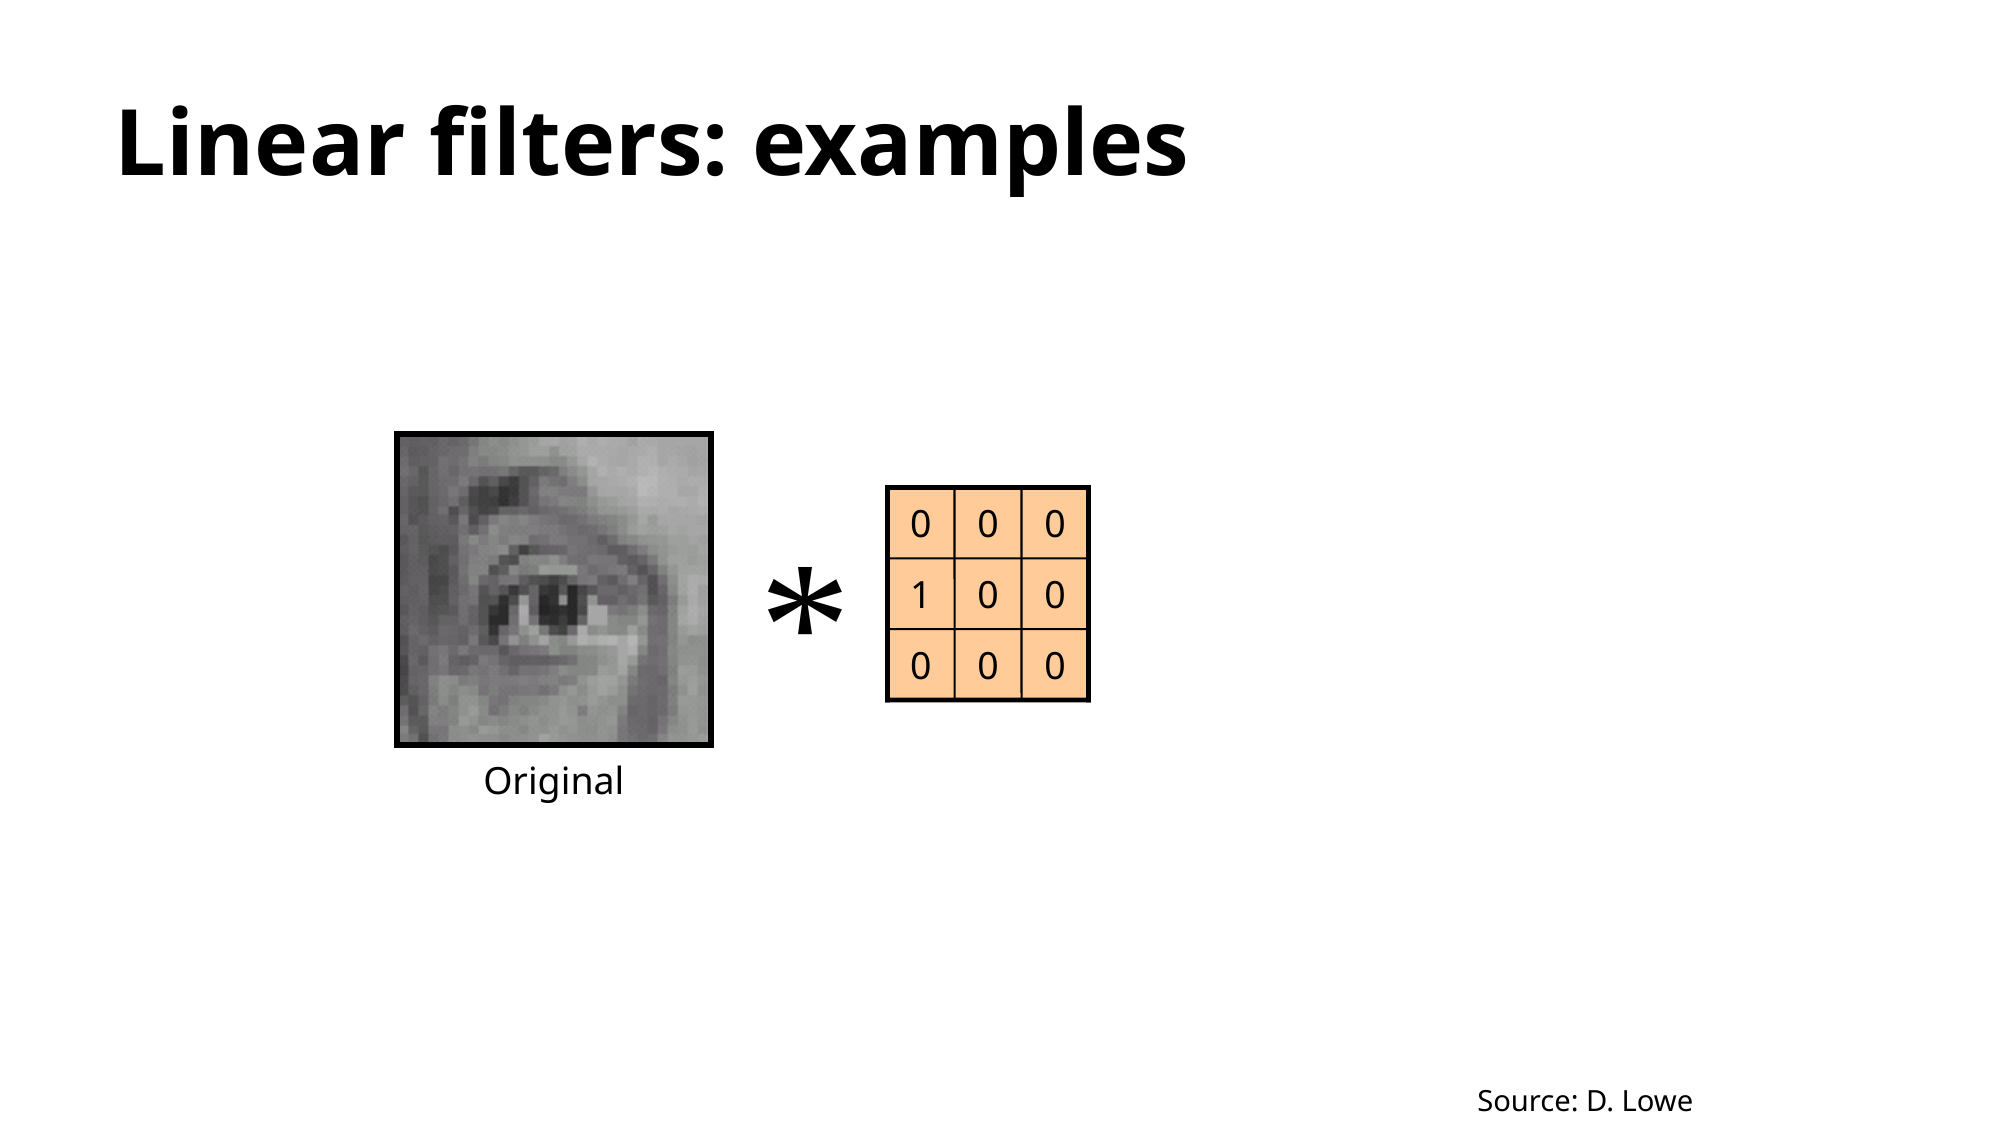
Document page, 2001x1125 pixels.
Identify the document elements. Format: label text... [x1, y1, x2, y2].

text_box * [744, 496, 868, 732]
text_box Original [468, 751, 640, 810]
title Linear filters: examples [99, 45, 1900, 233]
text_box Source: D. Lowe [1462, 1074, 1709, 1125]
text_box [887, 487, 1089, 701]
picture [399, 437, 708, 743]
